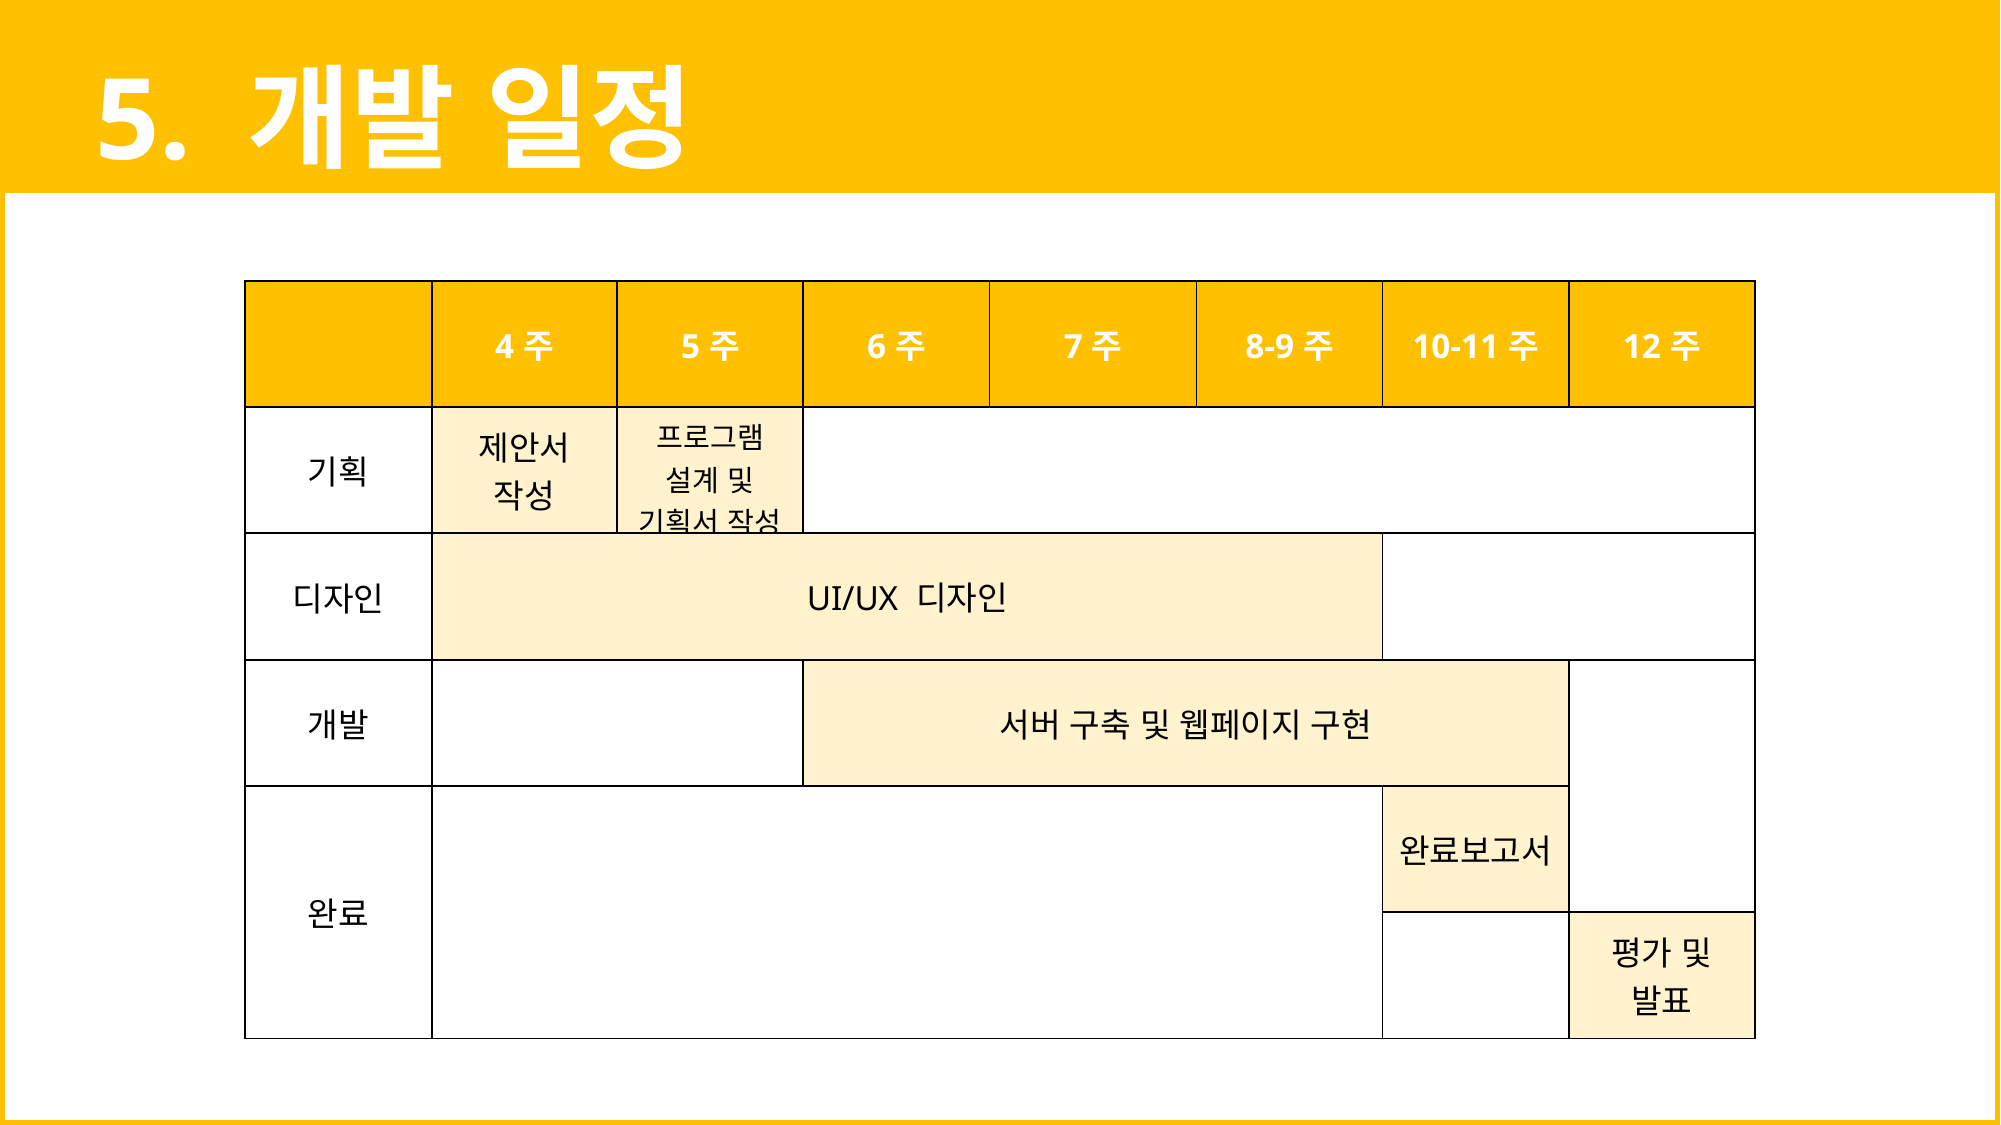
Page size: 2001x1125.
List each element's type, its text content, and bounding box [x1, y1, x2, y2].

table_cell 완료보고서 [1383, 787, 1568, 911]
table_cell 기획 [246, 408, 431, 532]
table_cell [1383, 534, 1754, 659]
table_header 6주 [804, 282, 989, 406]
table_cell [433, 661, 802, 785]
table_cell [433, 787, 1382, 1038]
table_cell 완료 [246, 787, 431, 1038]
table_cell [1383, 913, 1568, 1038]
table_cell [1570, 661, 1754, 911]
table_cell 평가 및 발표 [1570, 913, 1754, 1038]
table_cell 개발 [246, 661, 431, 785]
table_cell 프로그램 설계 및 기획서 작성 [618, 408, 802, 532]
table_header 10-11주 [1383, 282, 1568, 406]
table_header 5주 [618, 282, 802, 406]
table_cell UI/UX 디자인 [433, 534, 1382, 659]
table_cell 제안서 작성 [433, 408, 616, 532]
table_cell [804, 408, 1754, 532]
text_box 5. 개발 일정 [80, 39, 1709, 190]
table_cell 디자인 [246, 534, 431, 659]
table_cell 서버 구축 및 웹페이지 구현 [804, 661, 1568, 785]
table_header 8-9주 [1197, 282, 1382, 406]
table_header [246, 282, 431, 406]
table_header 12주 [1570, 282, 1754, 406]
text_box [0, 194, 2000, 1125]
table_header 7주 [990, 282, 1196, 406]
text_box [0, 0, 2000, 194]
table_header 4주 [433, 282, 616, 406]
